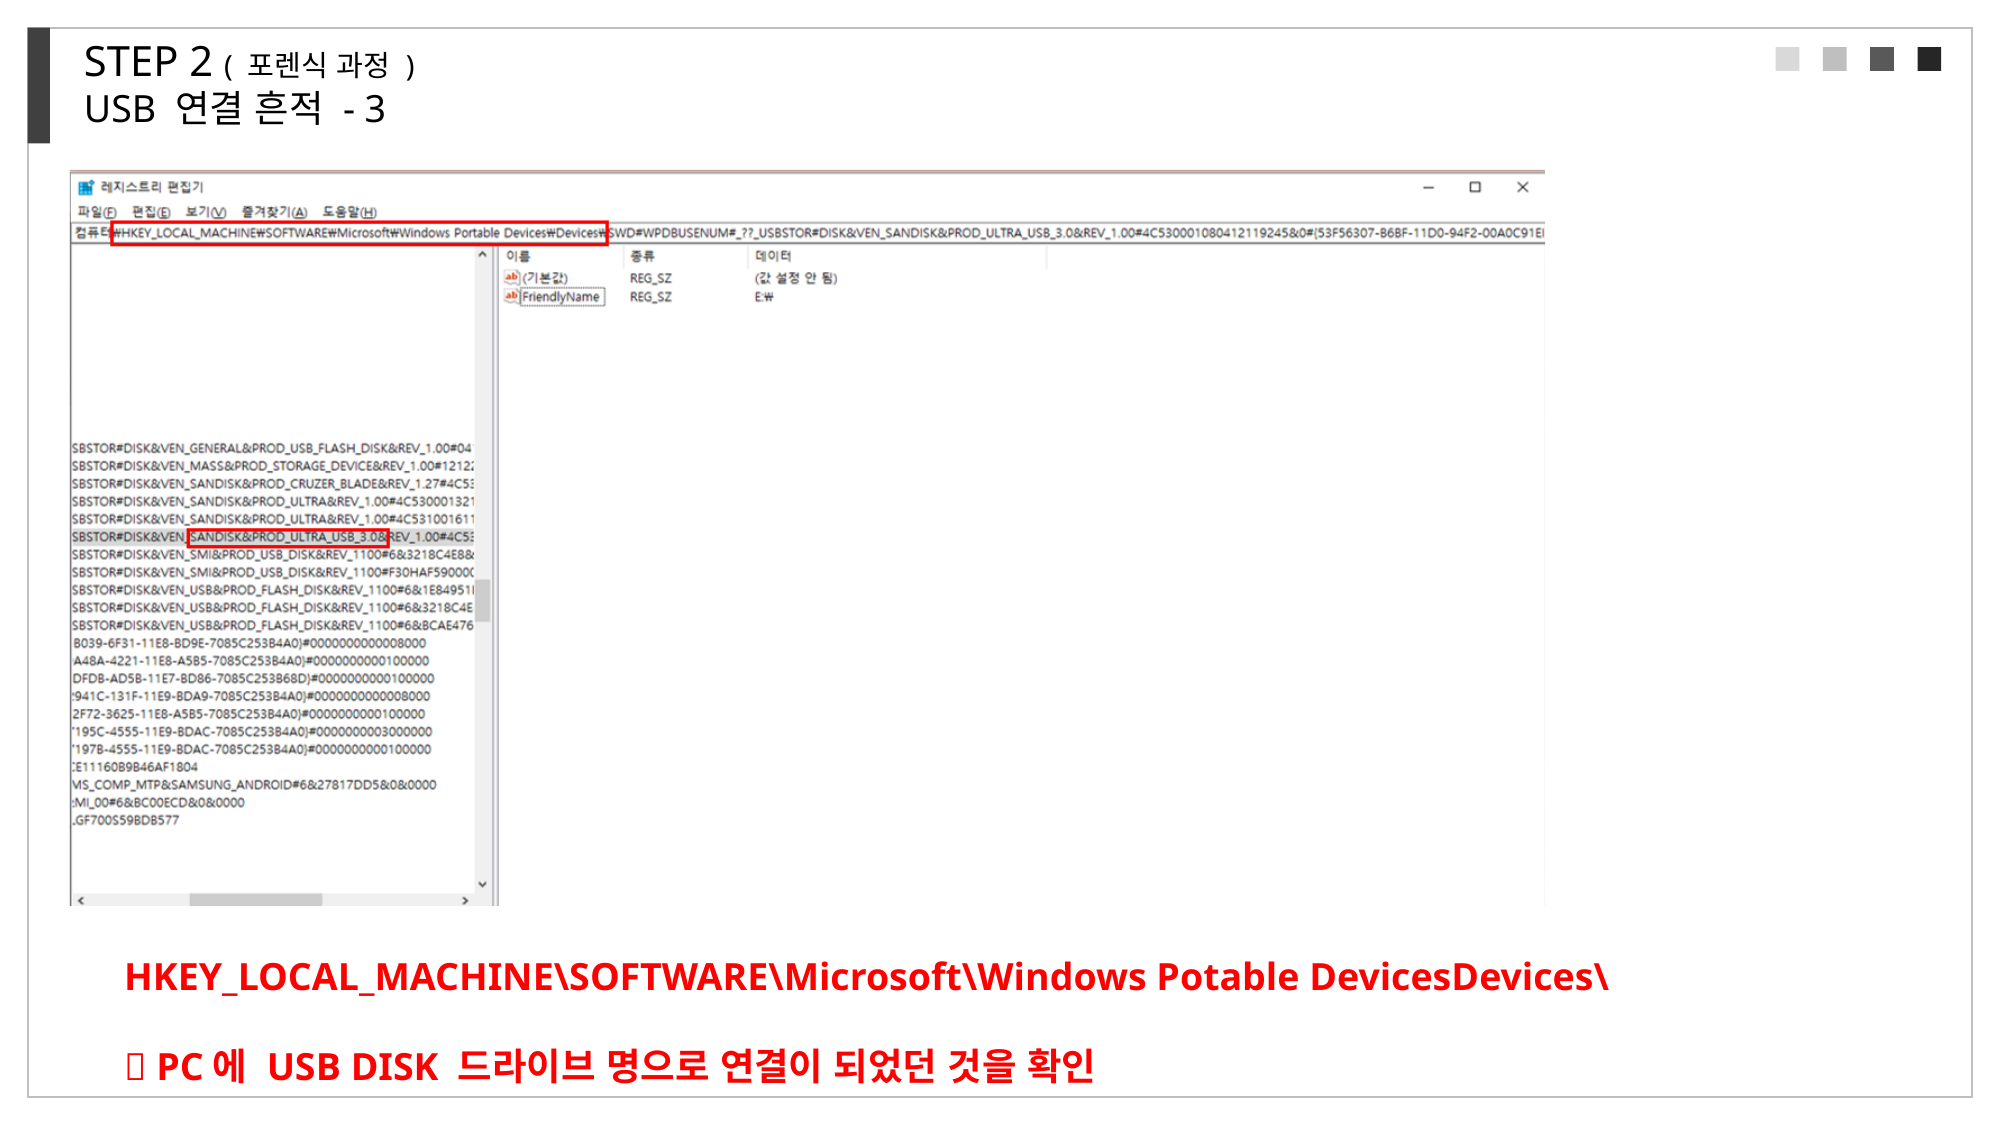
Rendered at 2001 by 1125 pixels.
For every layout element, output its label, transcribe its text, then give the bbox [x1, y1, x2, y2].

text_box [1775, 46, 1800, 72]
text_box [1869, 46, 1895, 72]
text_box [27, 27, 51, 144]
text_box [27, 27, 1973, 1098]
text_box [1822, 46, 1848, 72]
text_box [1916, 46, 1942, 72]
picture [69, 169, 1546, 906]
text_box HKEY_LOCAL_MACHINE\SOFTWARE\Microsoft\Windows Potable DevicesDevices\  PC에 USB DISK 드라이브 명으로 연결이 되었던 것을 확인 [109, 945, 1800, 1096]
text_box STEP 2 ( 포렌식 과정 ) USB 연결 흔적 - 3 [69, 27, 866, 138]
